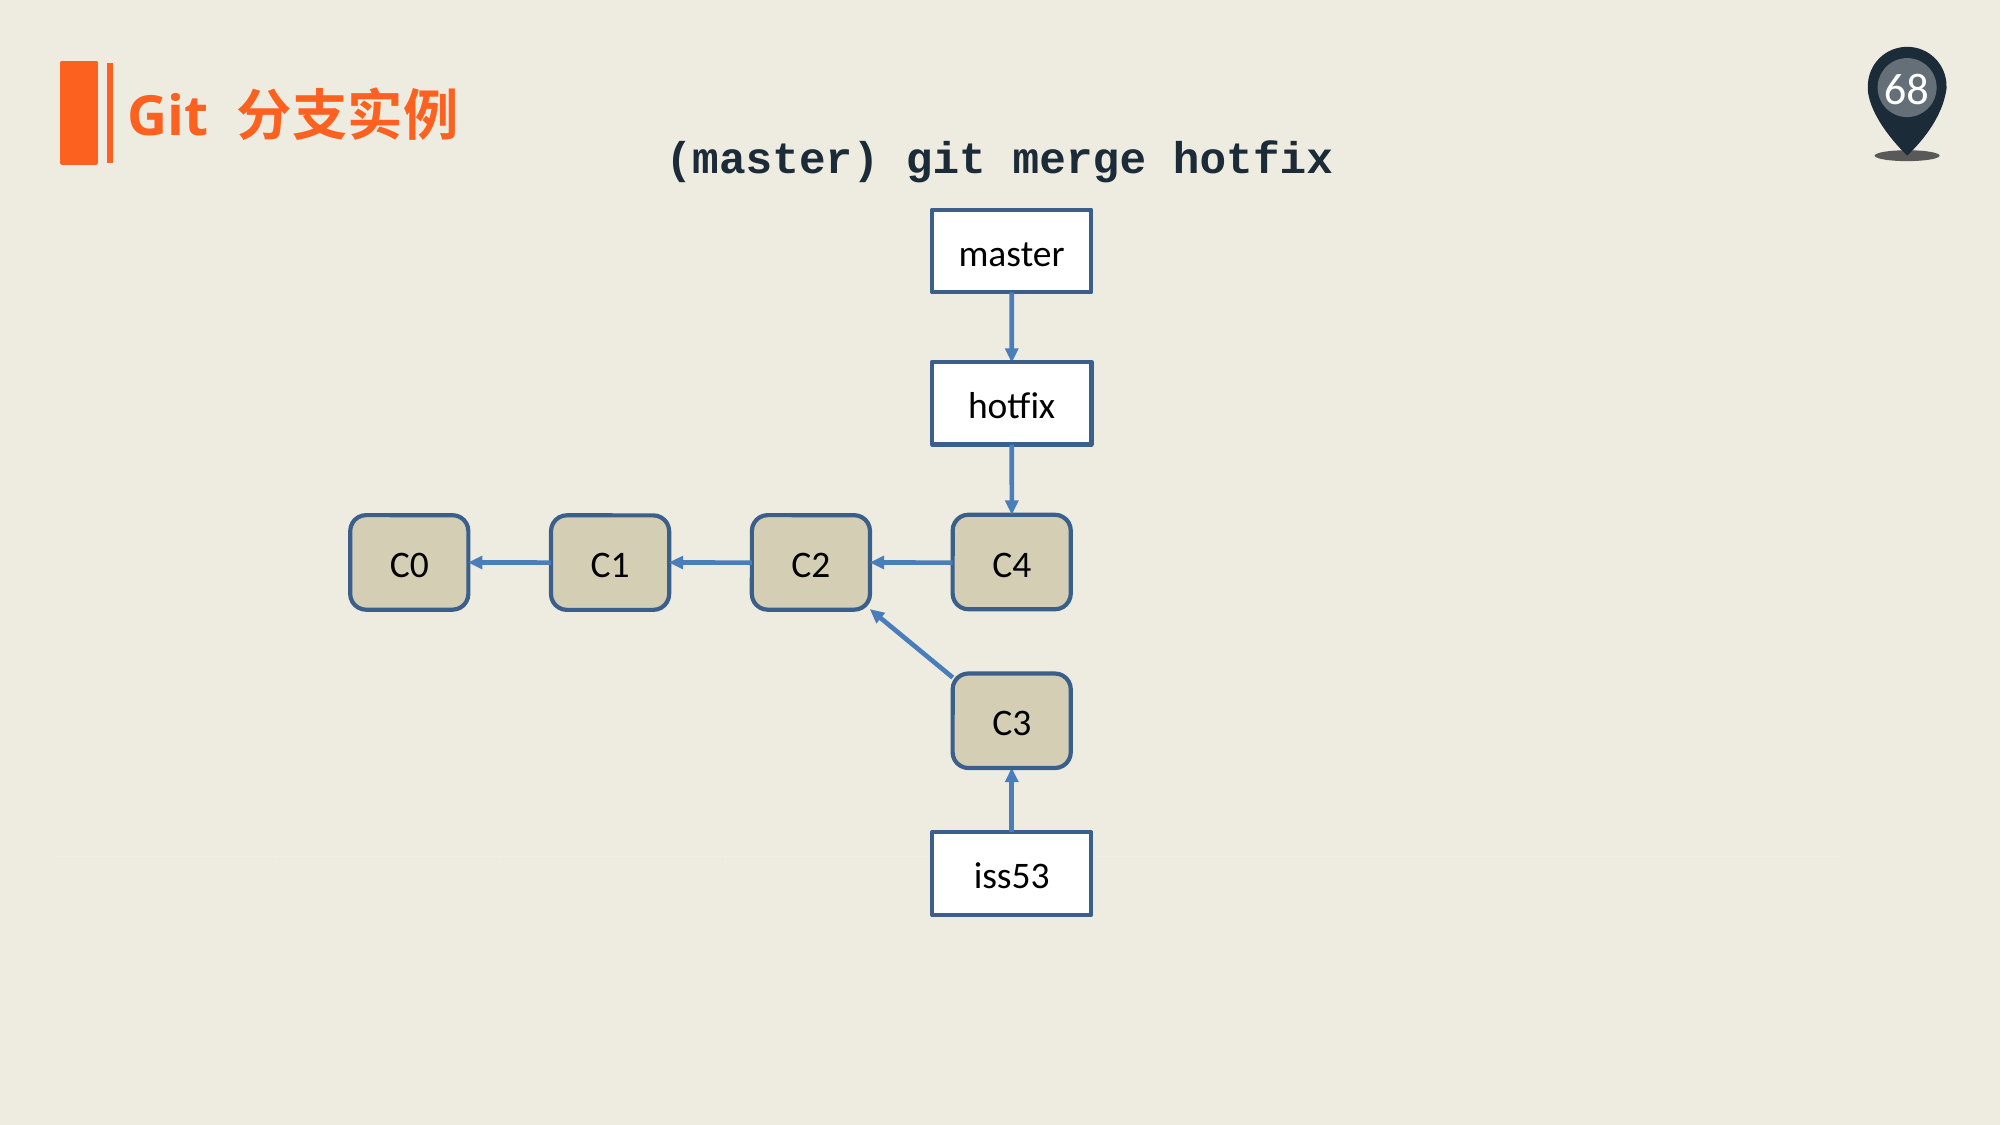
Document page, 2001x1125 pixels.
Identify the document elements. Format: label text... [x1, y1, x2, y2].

text_box C4 [950, 512, 1073, 612]
text_box C3 [950, 671, 1073, 771]
text_box iss53 [930, 830, 1093, 917]
text_box C0 [348, 513, 471, 612]
text_box Git 分支实例 [115, 72, 577, 154]
text_box master [930, 208, 1093, 294]
text_box (master) git merge hotfix [588, 95, 1412, 191]
text_box C1 [548, 513, 672, 612]
text_box C2 [749, 513, 873, 612]
text_box [60, 61, 98, 165]
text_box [869, 609, 953, 678]
text_box hotfix [930, 360, 1094, 447]
slide_number 68 [1673, 57, 2000, 118]
